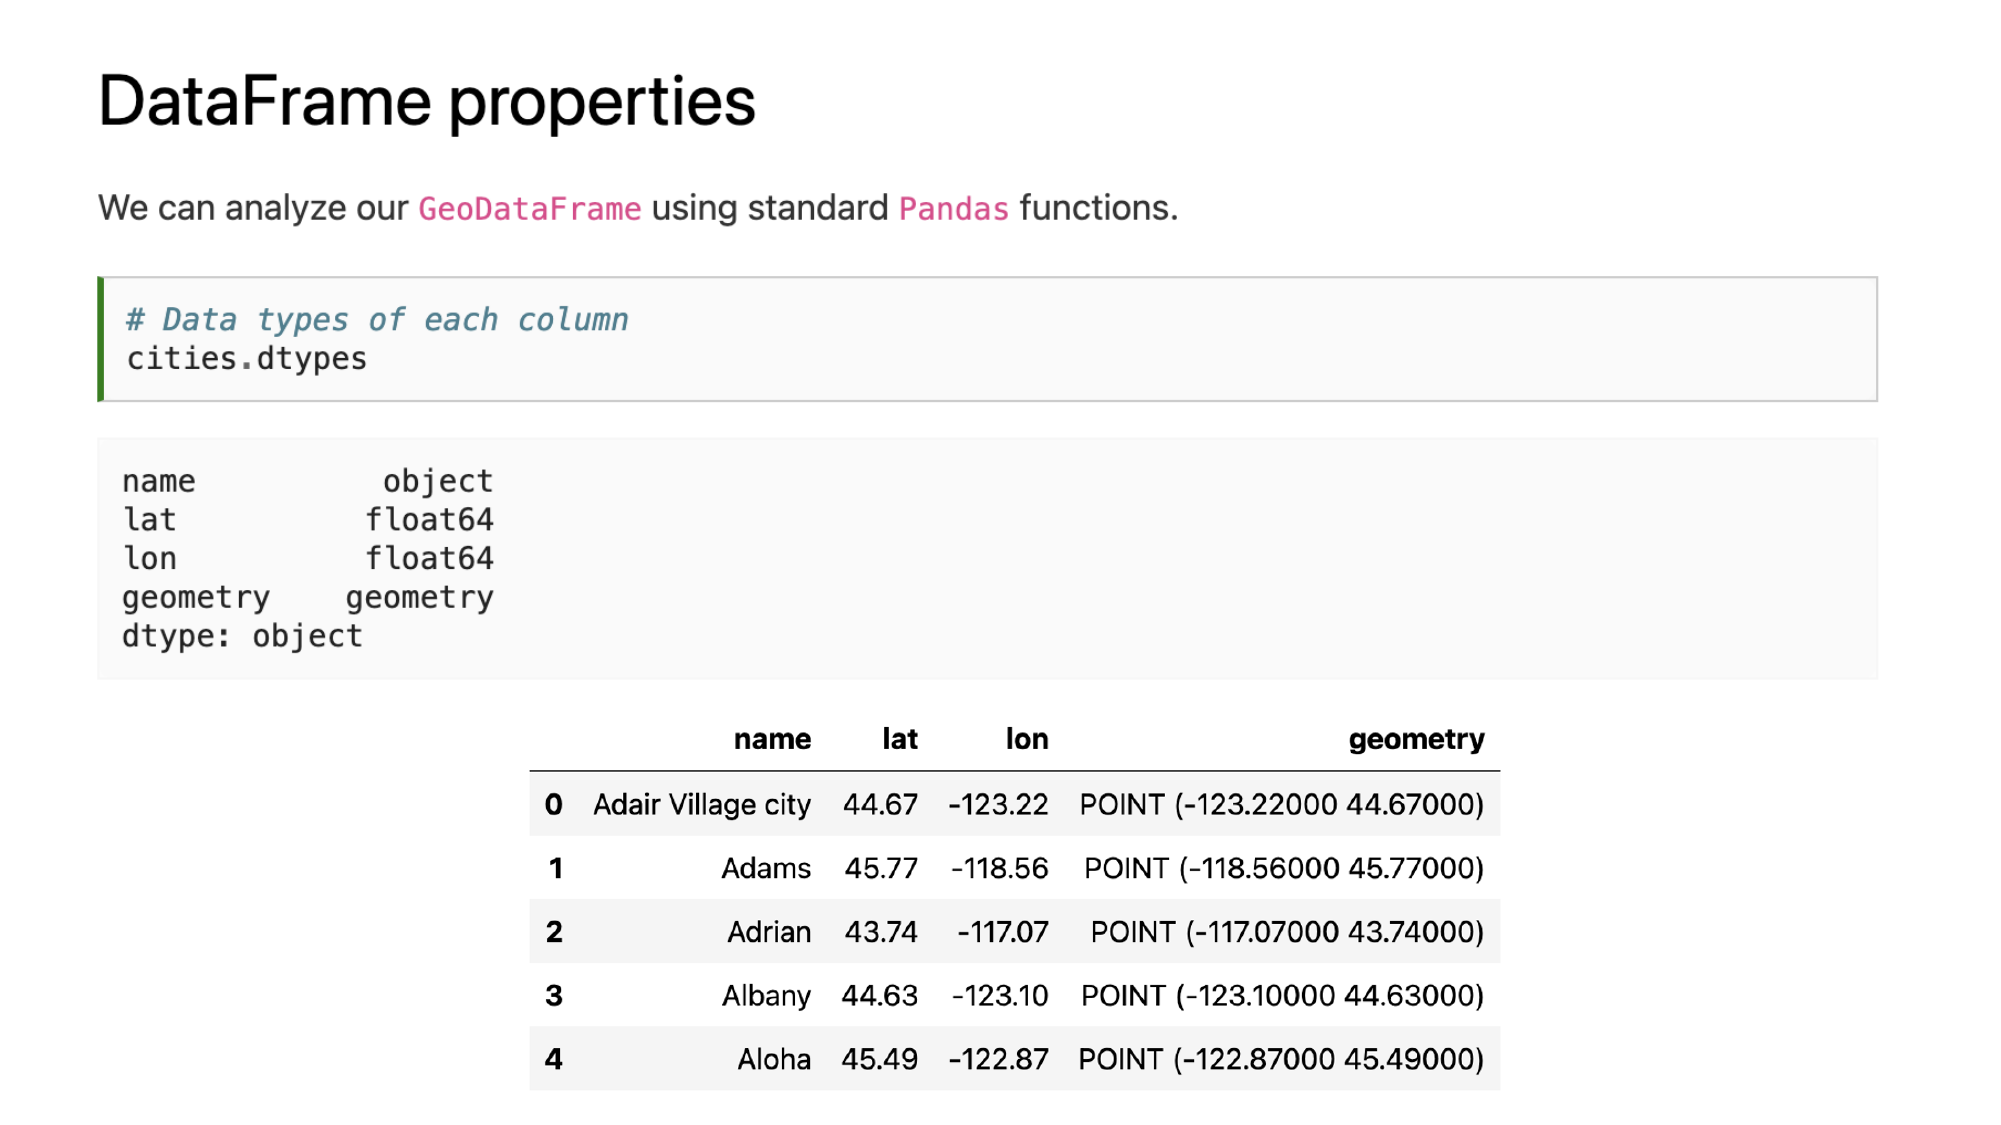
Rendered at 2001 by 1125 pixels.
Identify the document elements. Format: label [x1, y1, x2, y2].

picture [73, 23, 1927, 1092]
